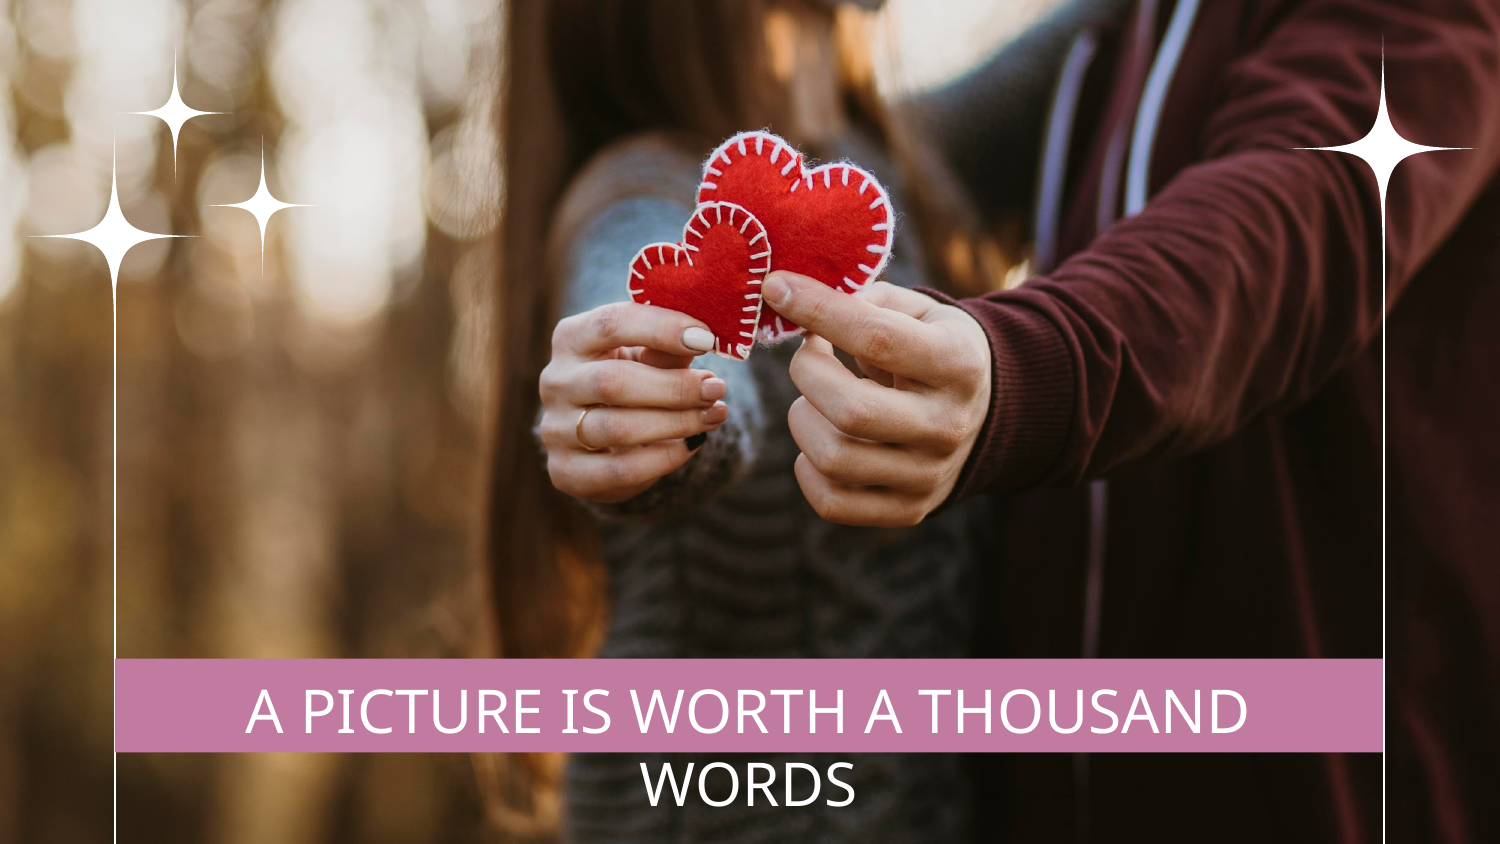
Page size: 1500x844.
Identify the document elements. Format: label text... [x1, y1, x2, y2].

picture [0, 0, 1500, 844]
picture [116, 753, 1383, 844]
title A PICTURE IS WORTH A THOUSAND WORDS [114, 658, 1383, 753]
